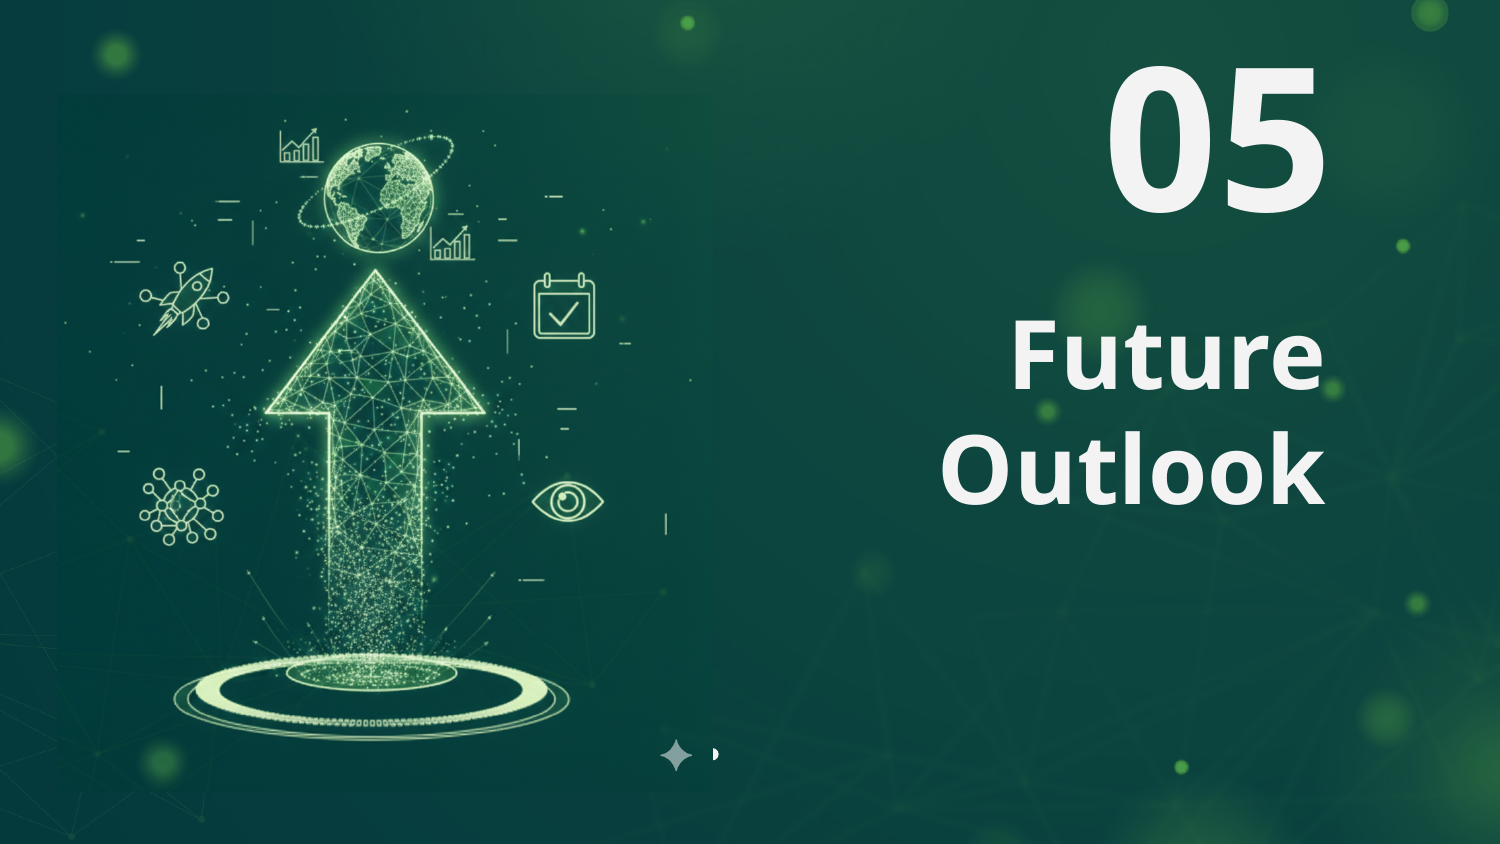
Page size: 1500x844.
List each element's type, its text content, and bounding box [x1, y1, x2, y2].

title 05 [1026, 29, 1348, 233]
picture [0, 0, 1500, 844]
title Future Outlook [884, 247, 1341, 570]
